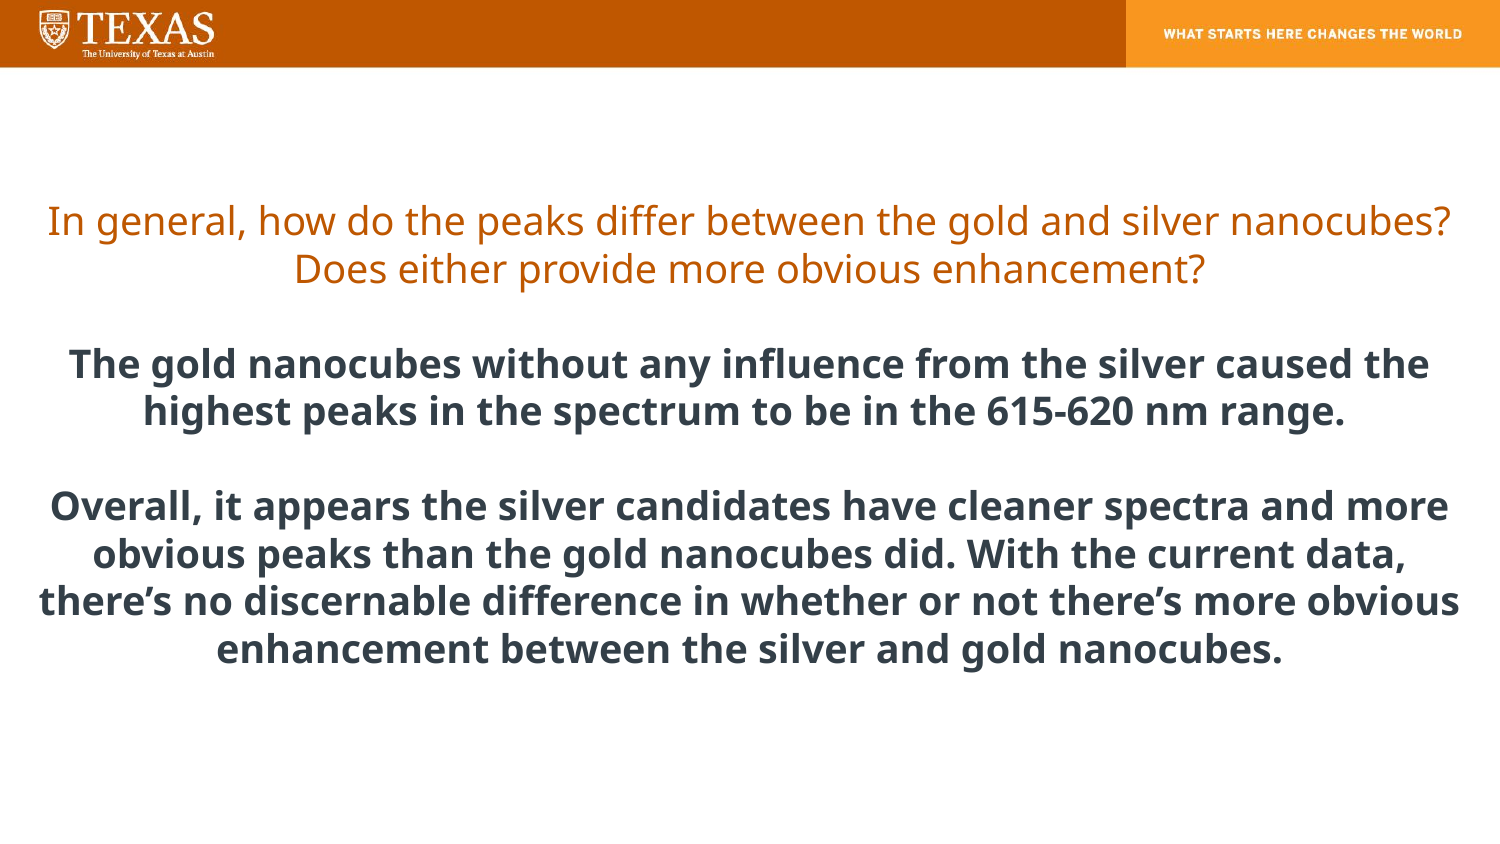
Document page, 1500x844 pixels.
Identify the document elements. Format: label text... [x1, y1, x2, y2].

picture [0, 0, 1500, 844]
text_box In general, how do the peaks differ between the gold and silver nanocubes? Does either provide more obvious enhancement? The gold nanocubes without any influence from the silver caused the highest peaks in the spectrum to be in the 615-620 nm range. Overall, it appears the silver candidates have cleaner spectra and more obvious peaks than the gold nanocubes did. With the current data, there’s no discernable difference in whether or not there’s more obvious enhancement between the silver and gold nanocubes. [18, 181, 1481, 737]
